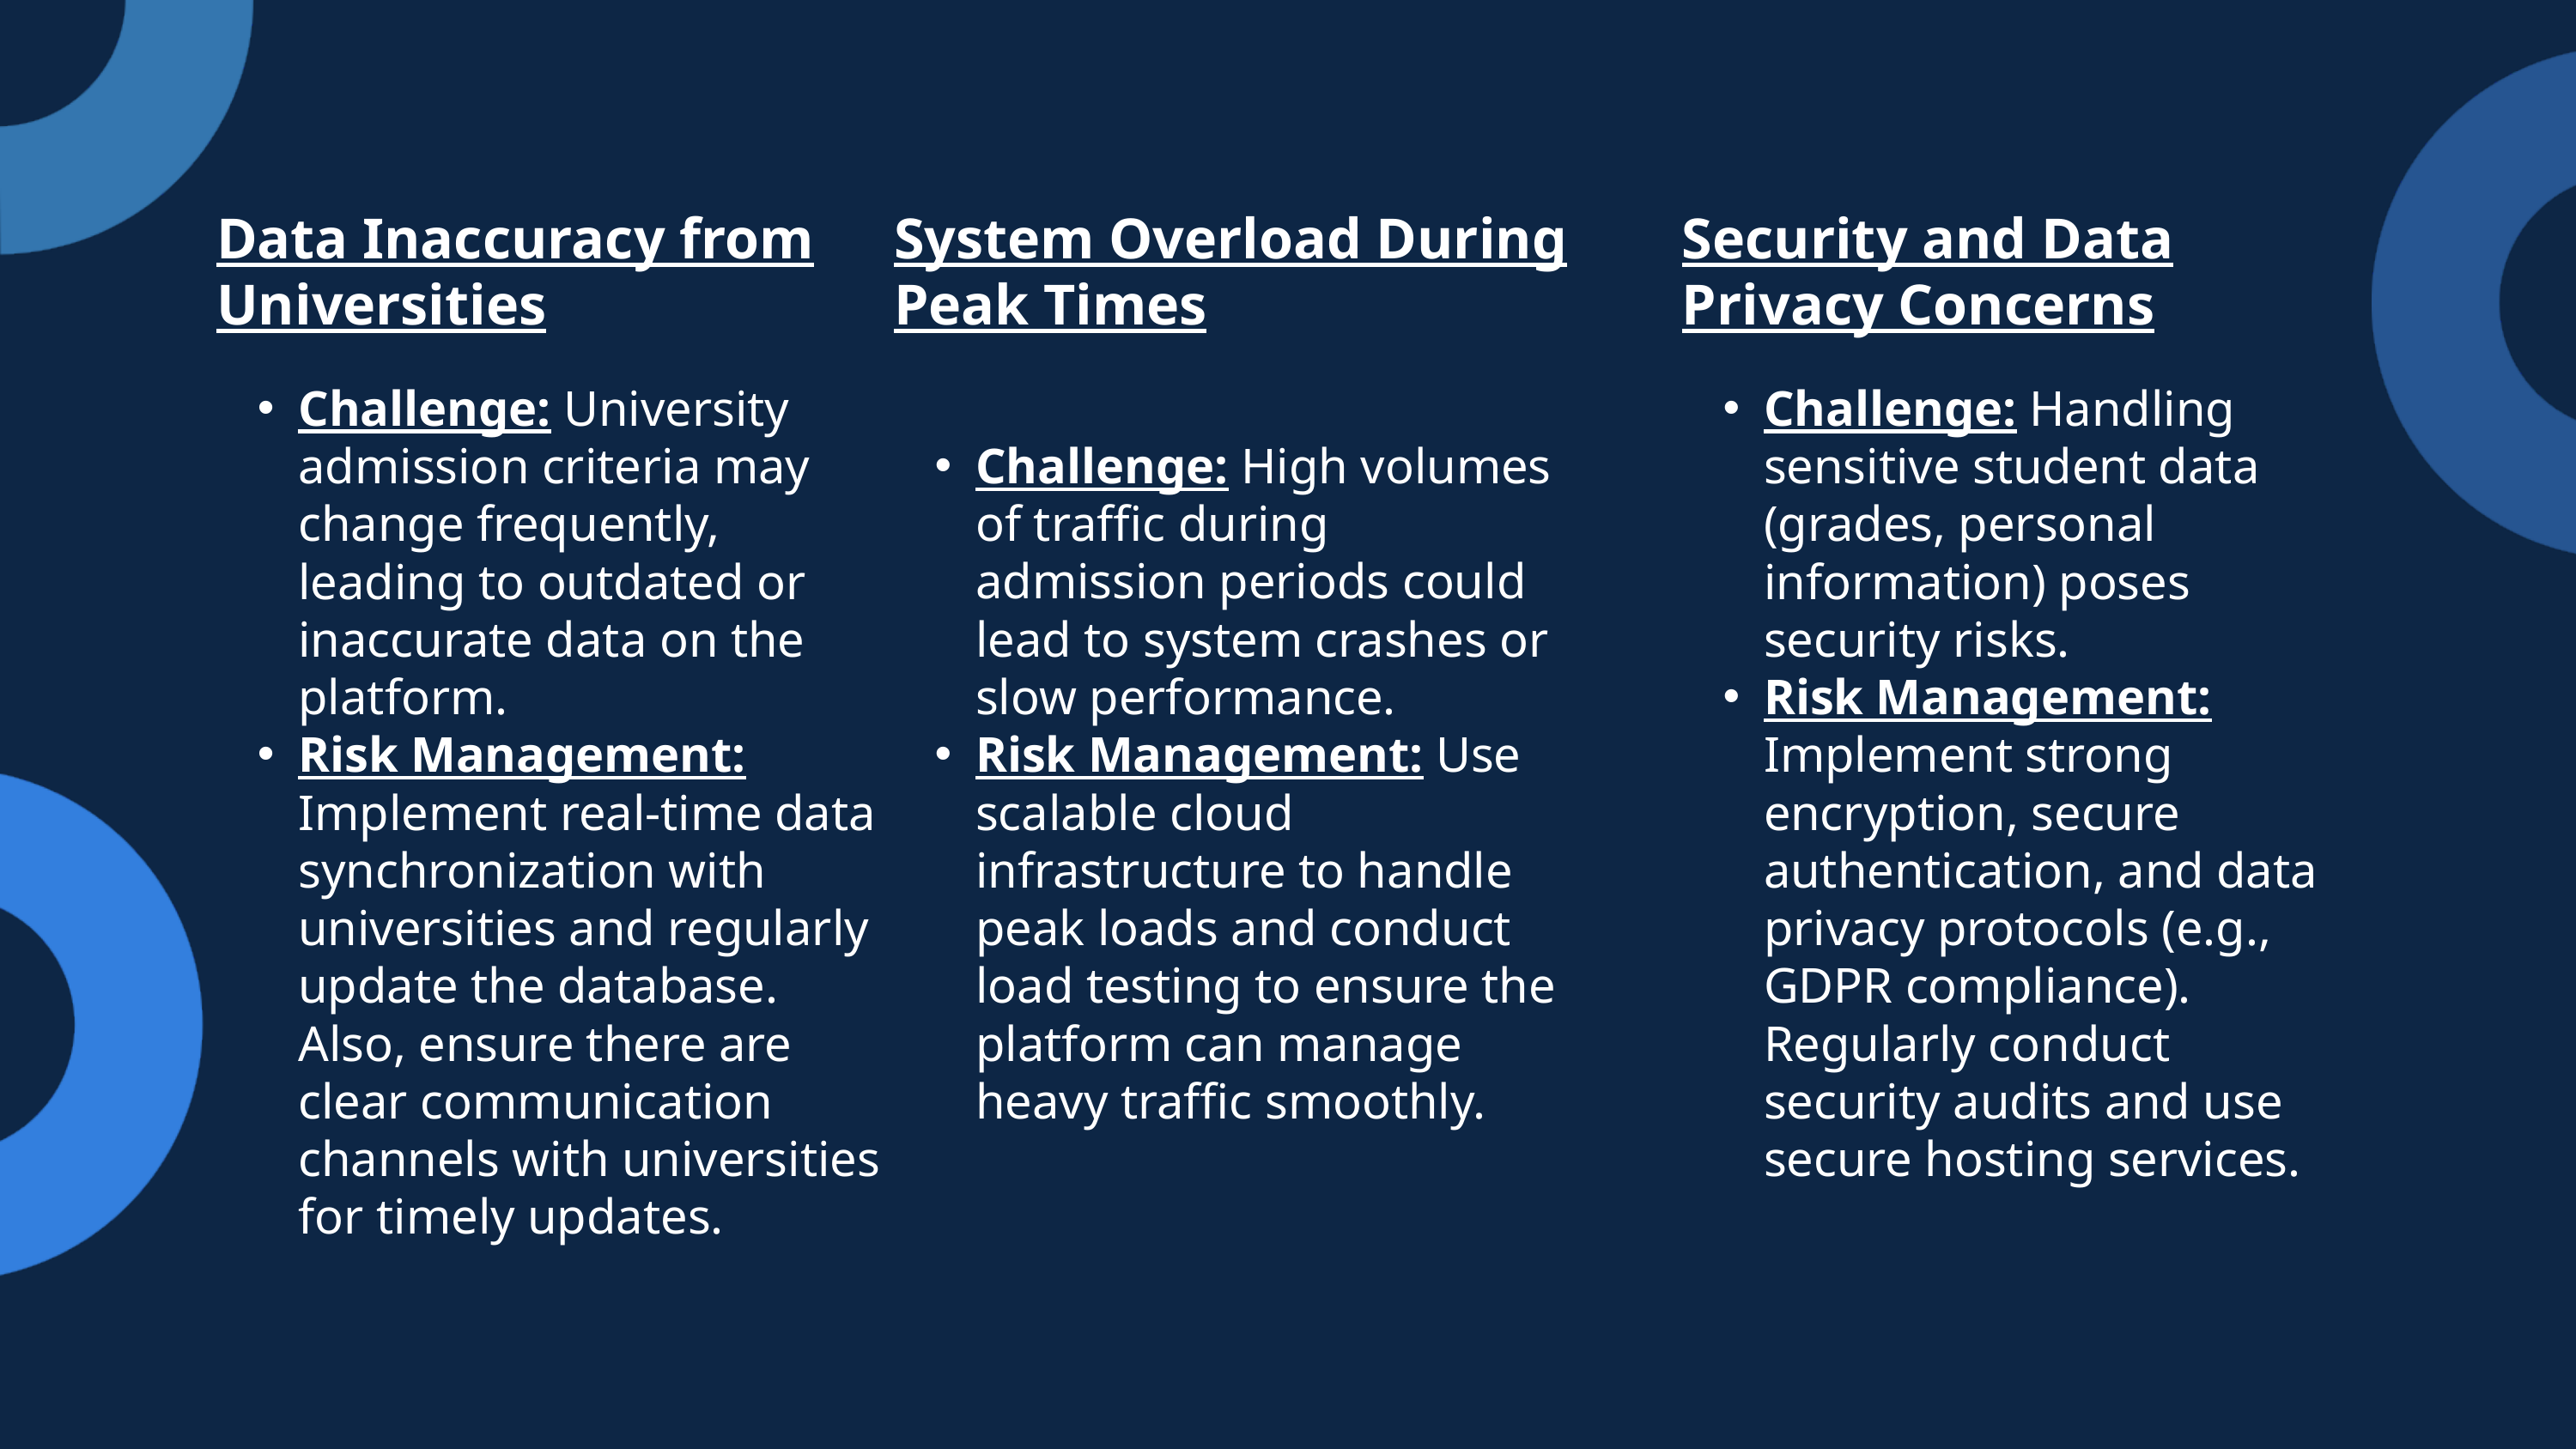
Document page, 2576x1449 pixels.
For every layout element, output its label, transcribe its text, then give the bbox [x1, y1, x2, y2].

text_box Challenge: University admission criteria may change frequently, leading to outdated or inaccurate data on the platform. Risk Management: Implement real-time data synchronization with universities and regularly update the database. Also, ensure there are clear communication channels with universities for timely updates. [216, 378, 894, 1302]
text_box System Overload During Peak Times [894, 203, 1571, 336]
text_box Challenge: High volumes of traffic during admission periods could lead to system crashes or slow performance. Risk Management: Use scalable cloud infrastructure to handle peak loads and conduct load testing to ensure the platform can manage heavy traffic smoothly. [894, 435, 1571, 1186]
text_box Security and Data Privacy Concerns [1681, 203, 2360, 336]
text_box [0, 0, 2576, 1282]
text_box Data Inaccuracy from Universities [216, 203, 894, 336]
text_box Challenge: Handling sensitive student data (grades, personal information) poses security risks. Risk Management: Implement strong encryption, secure authentication, and data privacy protocols (e.g., GDPR compliance). Regularly conduct security audits and use secure hosting services. [1681, 378, 2360, 1245]
